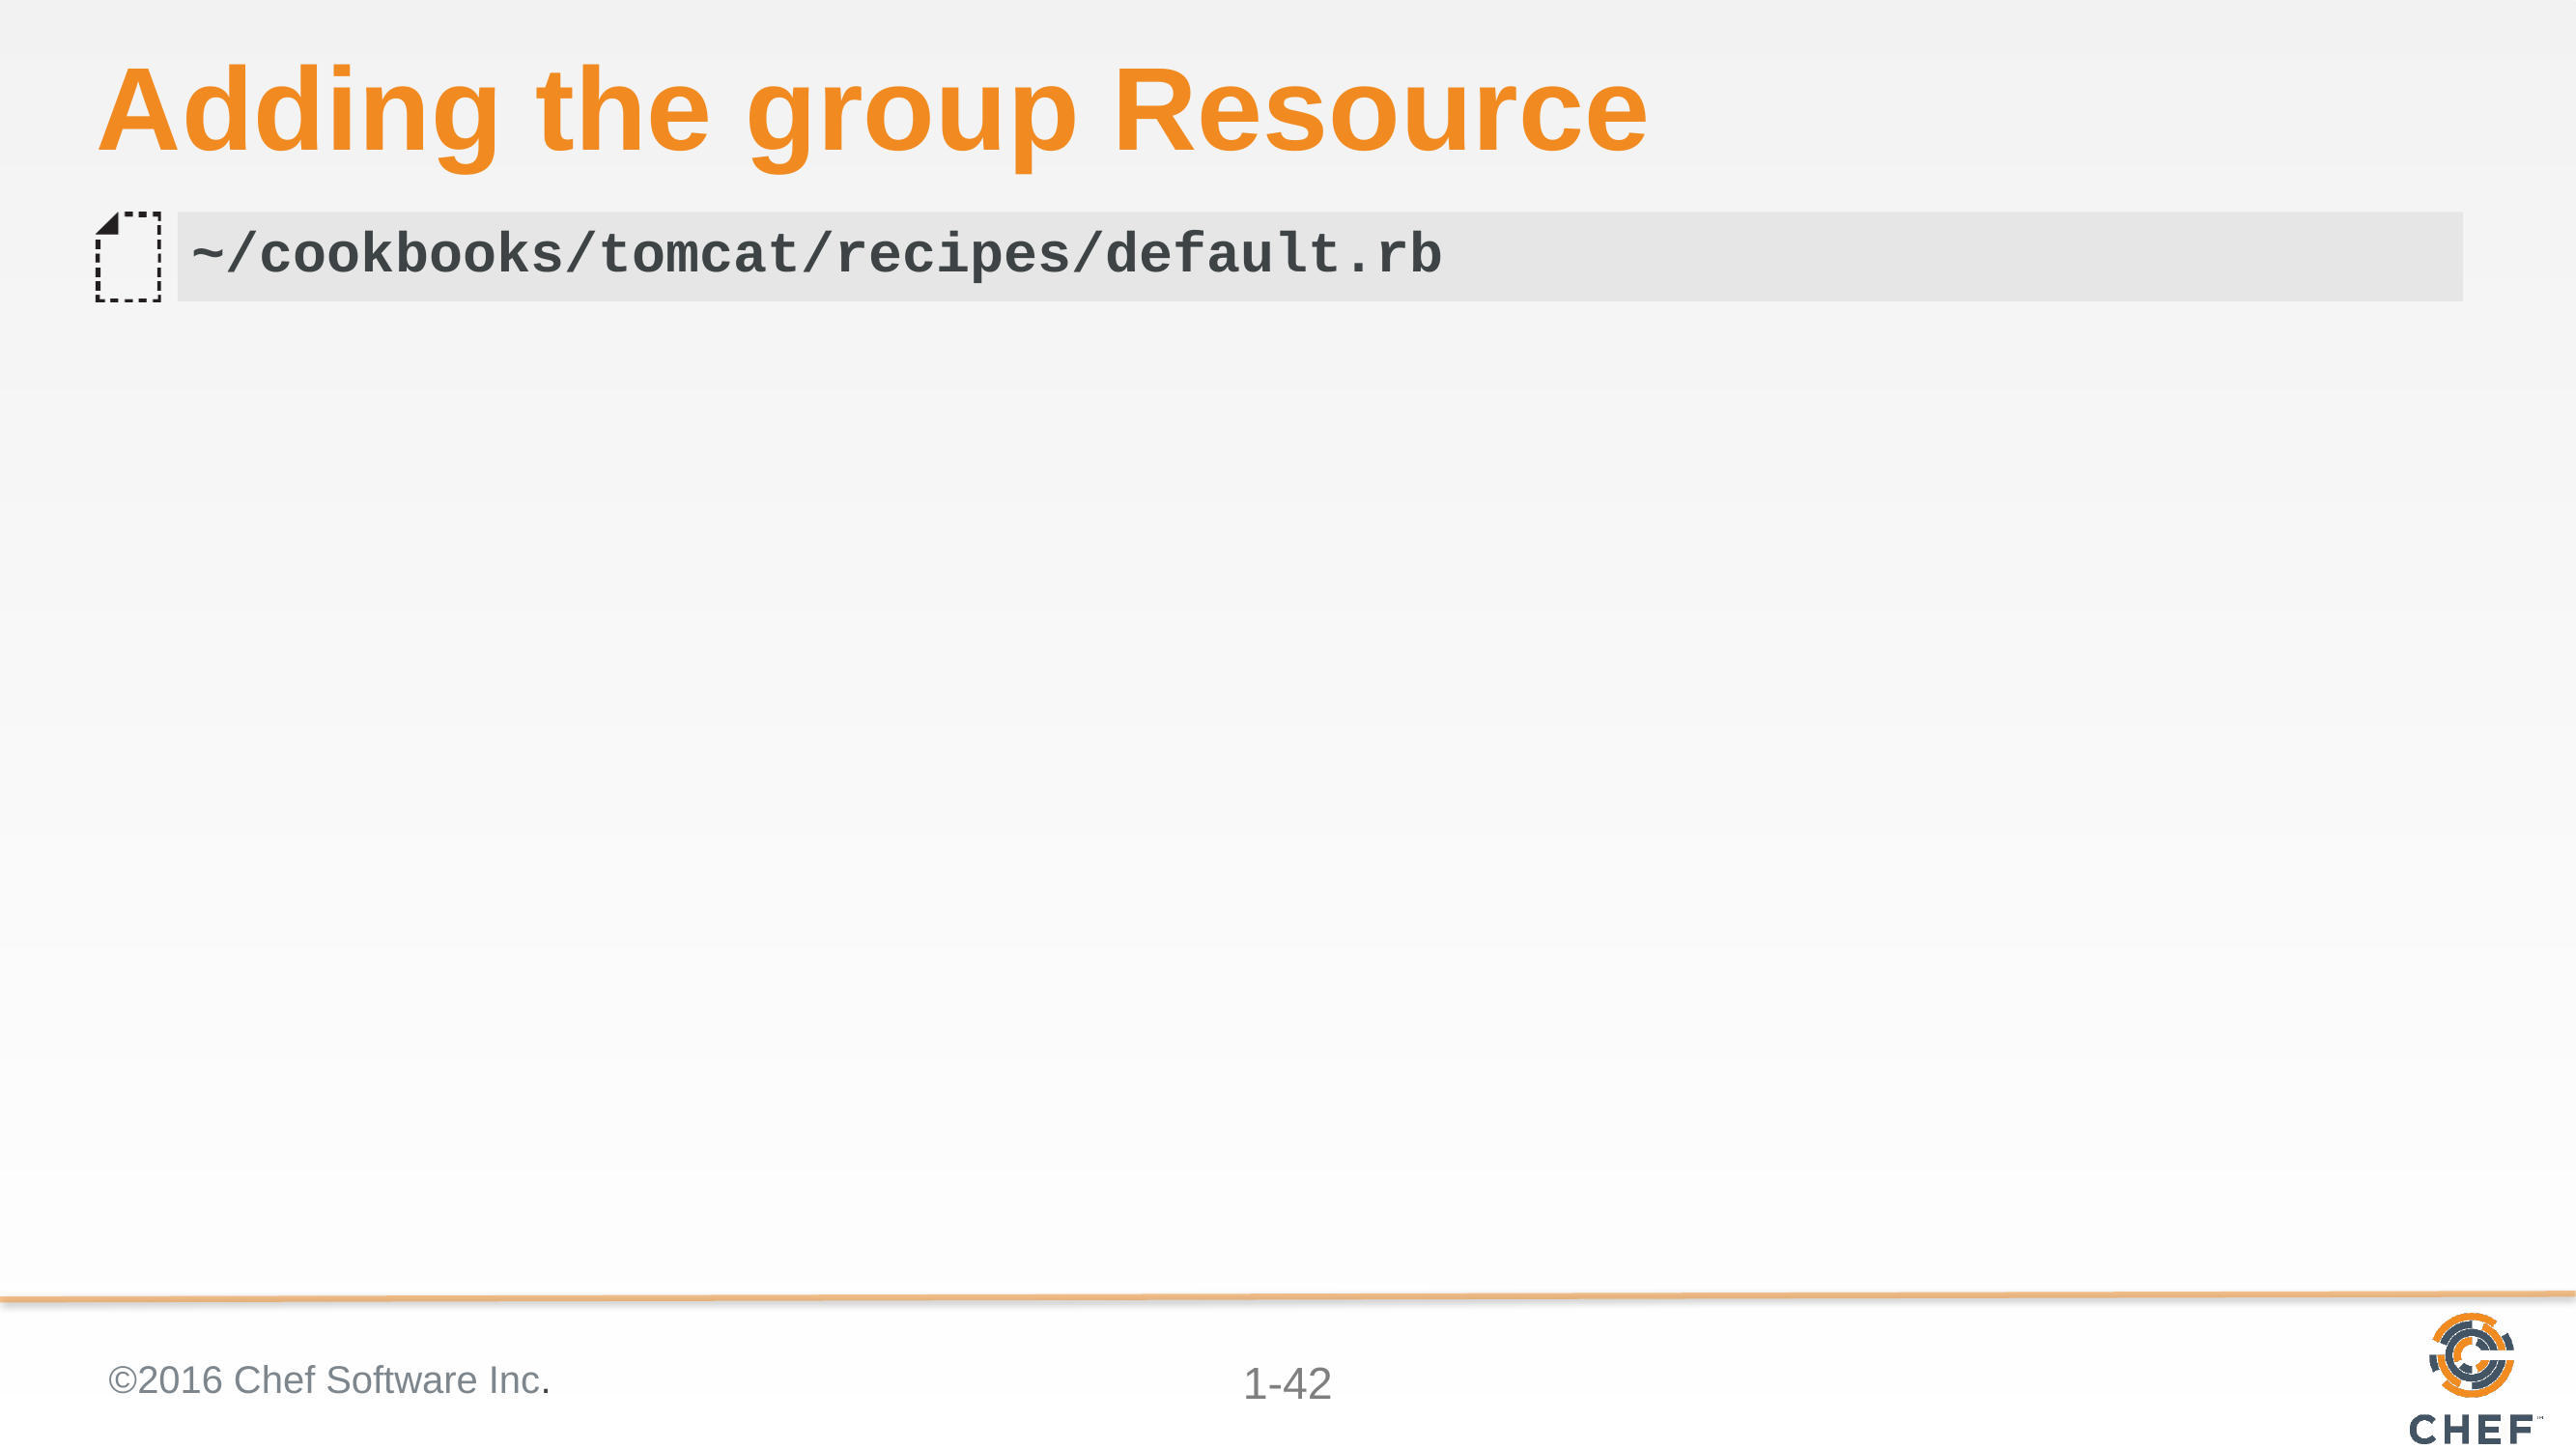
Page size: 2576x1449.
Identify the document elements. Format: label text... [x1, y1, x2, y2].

title Adding the group Resource [96, 48, 2463, 180]
list ~/cookbooks/tomcat/recipes/default.rb [177, 212, 2463, 302]
picture [2399, 1297, 2551, 1449]
